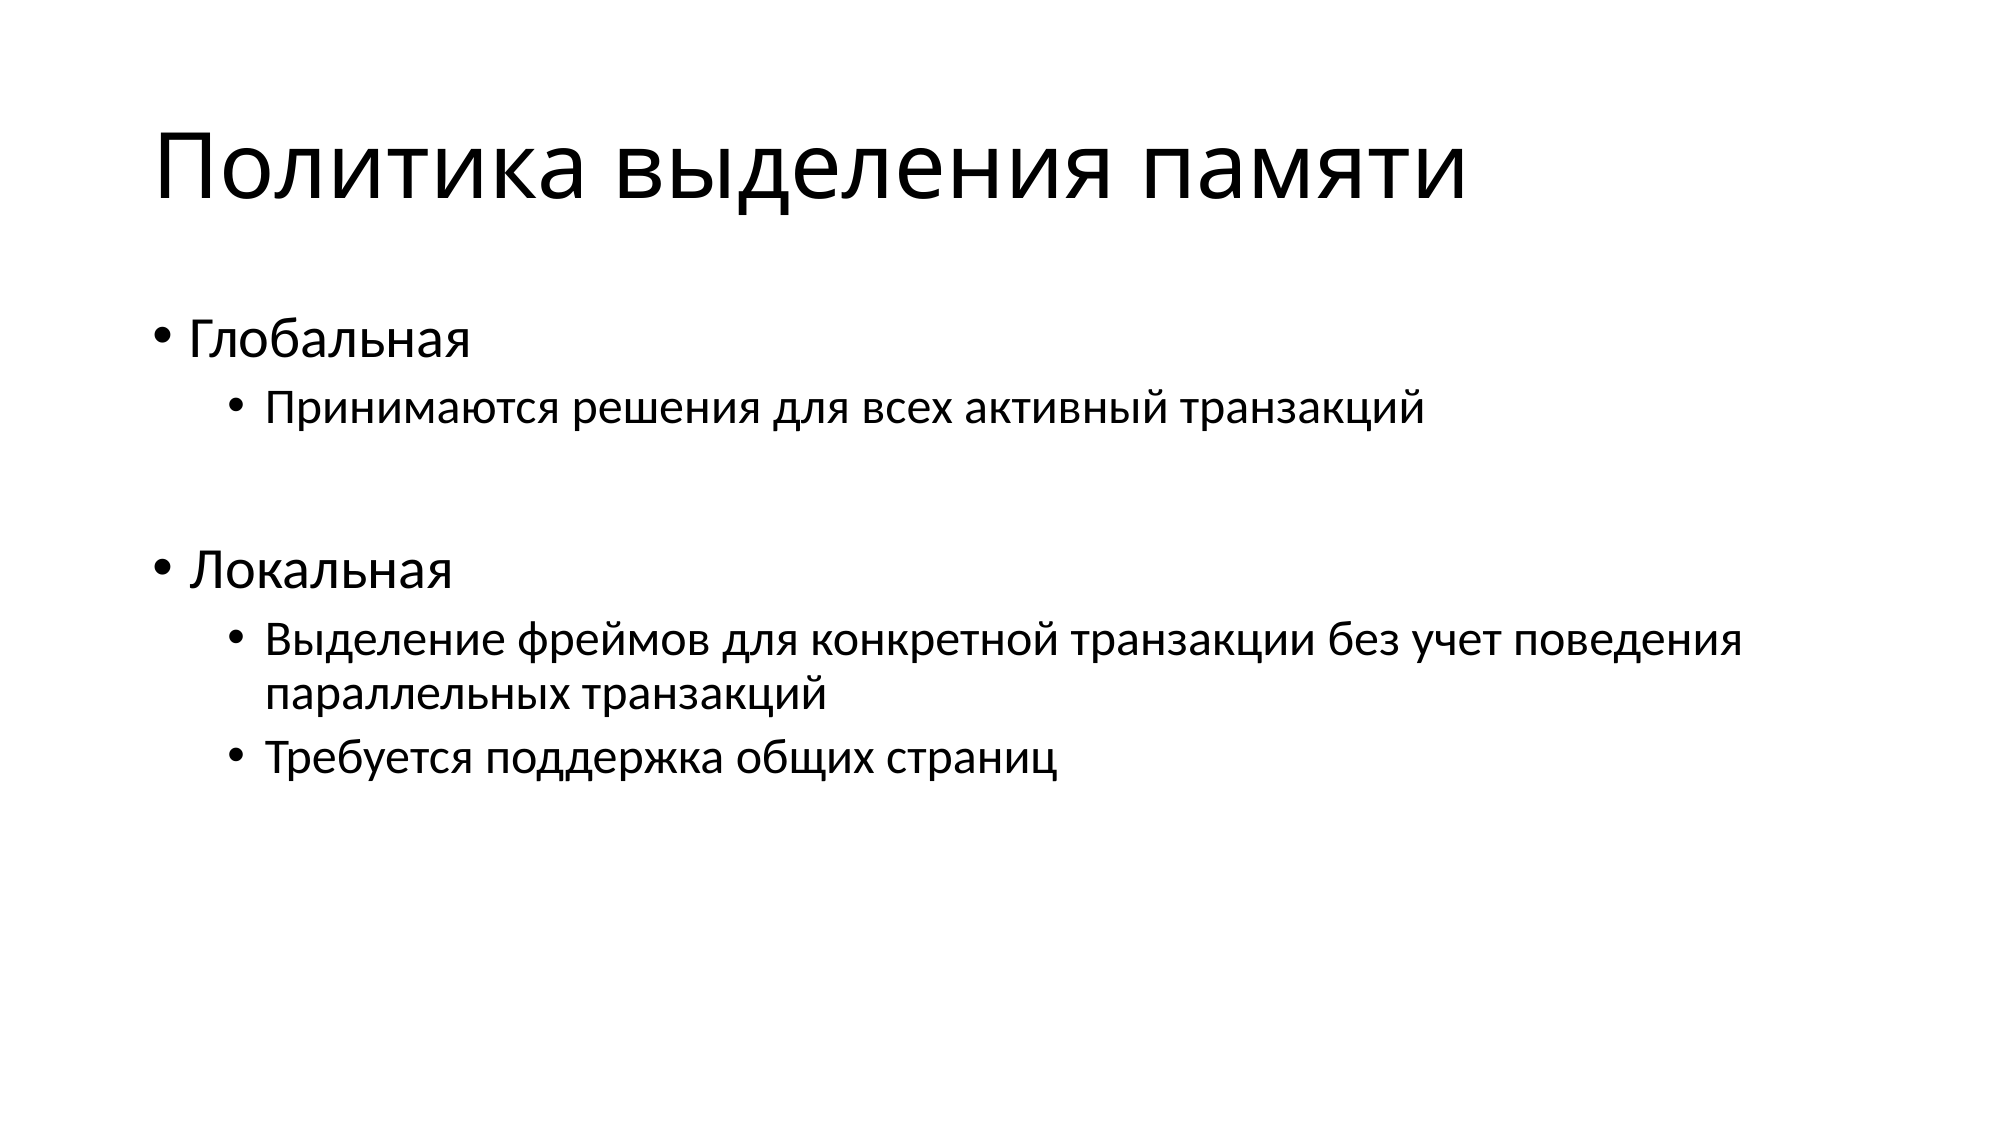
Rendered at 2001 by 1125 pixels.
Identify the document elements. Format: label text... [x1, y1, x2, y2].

list Глобальная Принимаются решения для всех активный транзакций Локальная Выделение фреймов для конкретной транзакции без учет поведения параллельных транзакций Требуется поддержка общих страниц [137, 299, 1863, 1014]
title Политика выделения памяти [137, 59, 1863, 278]
